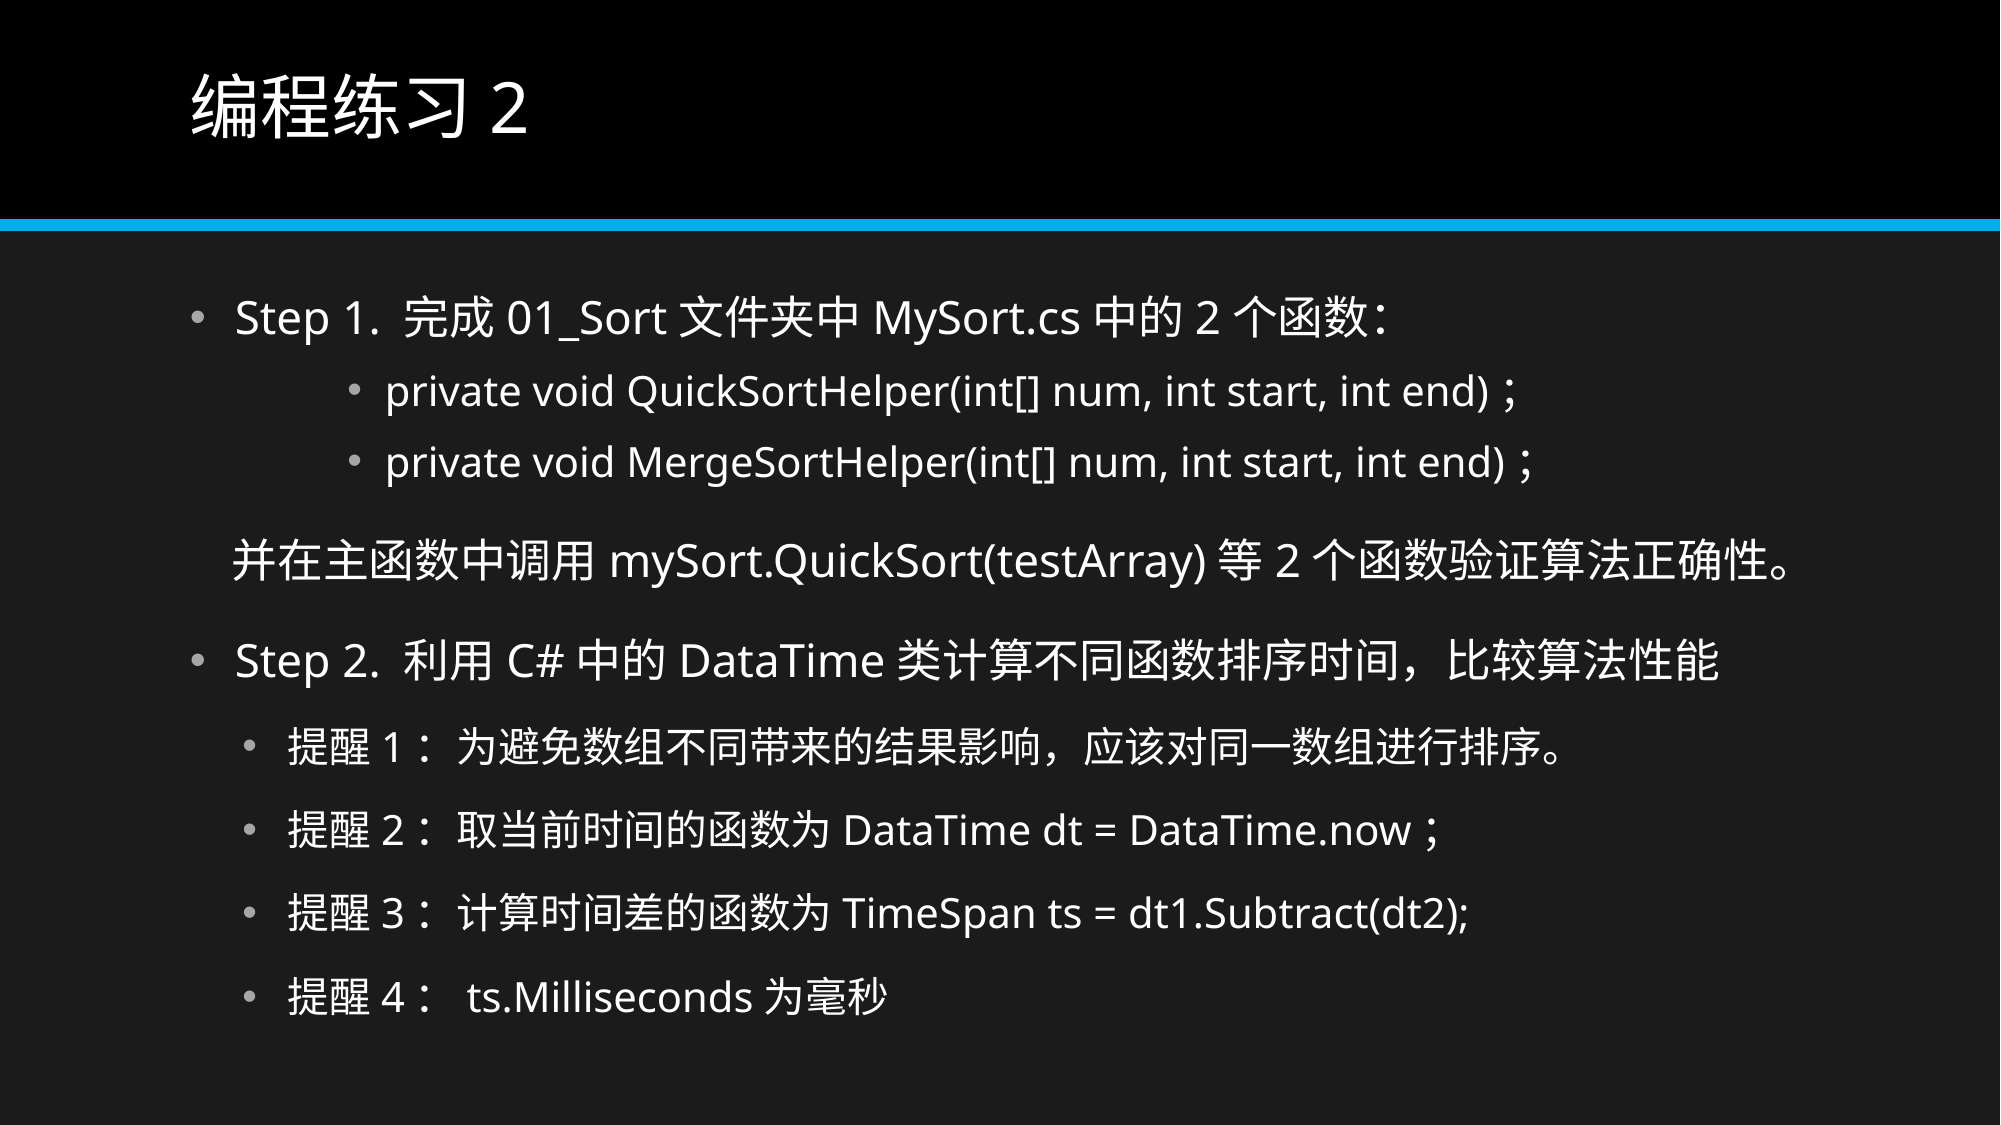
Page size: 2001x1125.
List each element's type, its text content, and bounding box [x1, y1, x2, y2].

title 编程练习2 [174, 20, 1825, 201]
list Step 1. 完成01_Sort文件夹中MySort.cs中的2个函数： private void QuickSortHelper(int[] num, int start, int end)； private void MergeSortHelper(int[] num, int start, int end)； 并在主函数中调用mySort.QuickSort(testArray)等2个函数验证算法正确性。 Step 2. 利用C#中的DataTime类计算不同函数排序时间，比较算法性能 提醒1：为避免数组不同带来的结果影响，应该对同一数组进行排序。 提醒2：取当前时间的函数为DataTime dt = DataTime.now； 提醒3：计算时间差的函数为TimeSpan ts = dt1.Subtract(dt2); 提醒4：ts.Milliseconds为毫秒 [174, 281, 1825, 1102]
